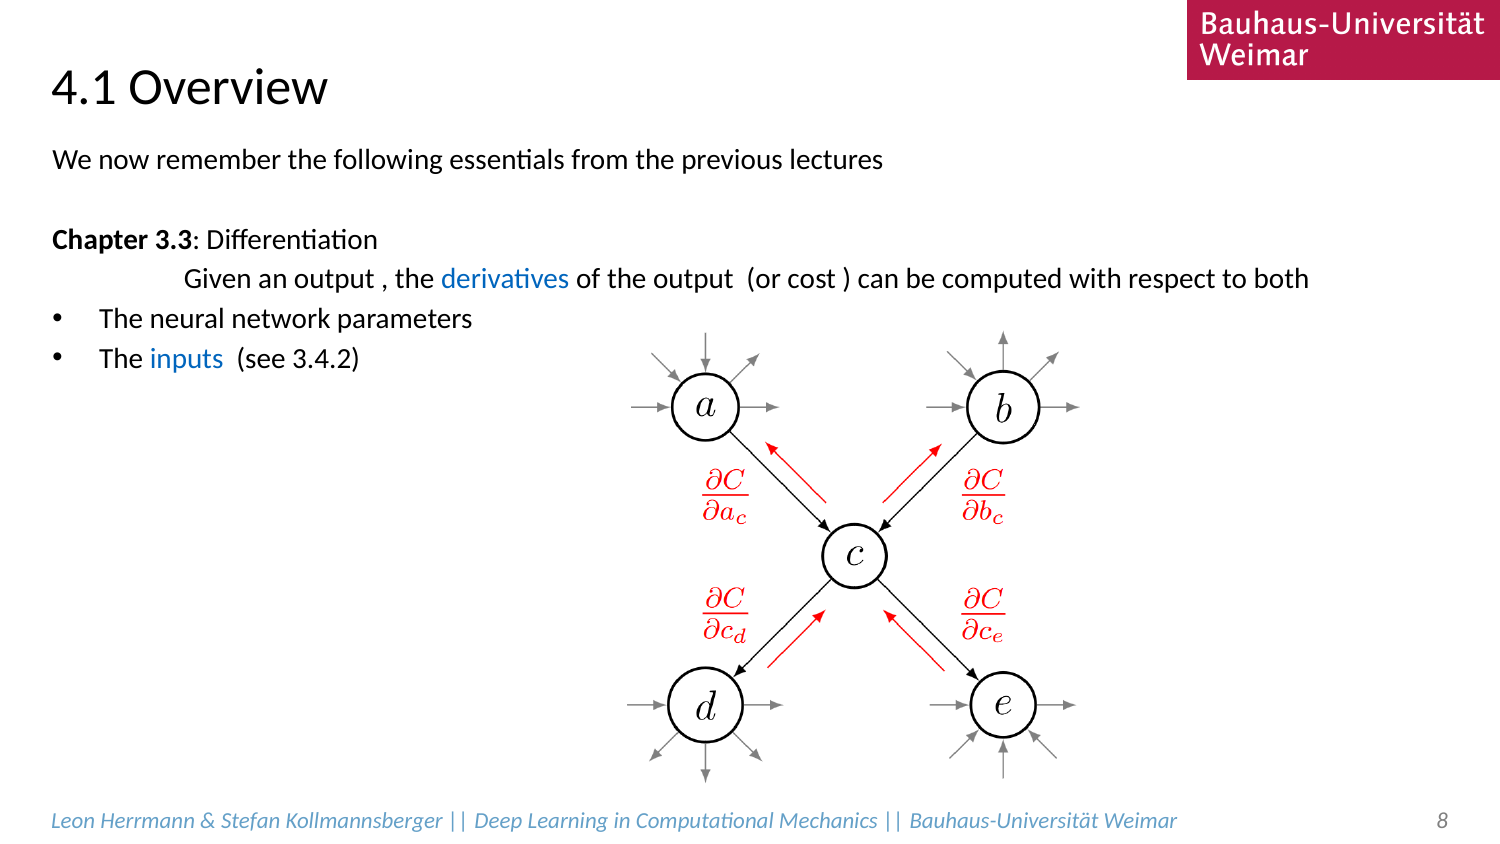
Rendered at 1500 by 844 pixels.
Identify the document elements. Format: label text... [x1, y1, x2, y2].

title 4.1 Overview [50, 48, 1189, 114]
picture [608, 316, 1094, 796]
picture [1187, 0, 1500, 80]
footer Leon Herrmann & Stefan Kollmannsberger || Deep Learning in Computational Mechanics || Bauhaus-Universität Weimar [51, 796, 1311, 842]
slide_number 8 [1311, 796, 1448, 842]
